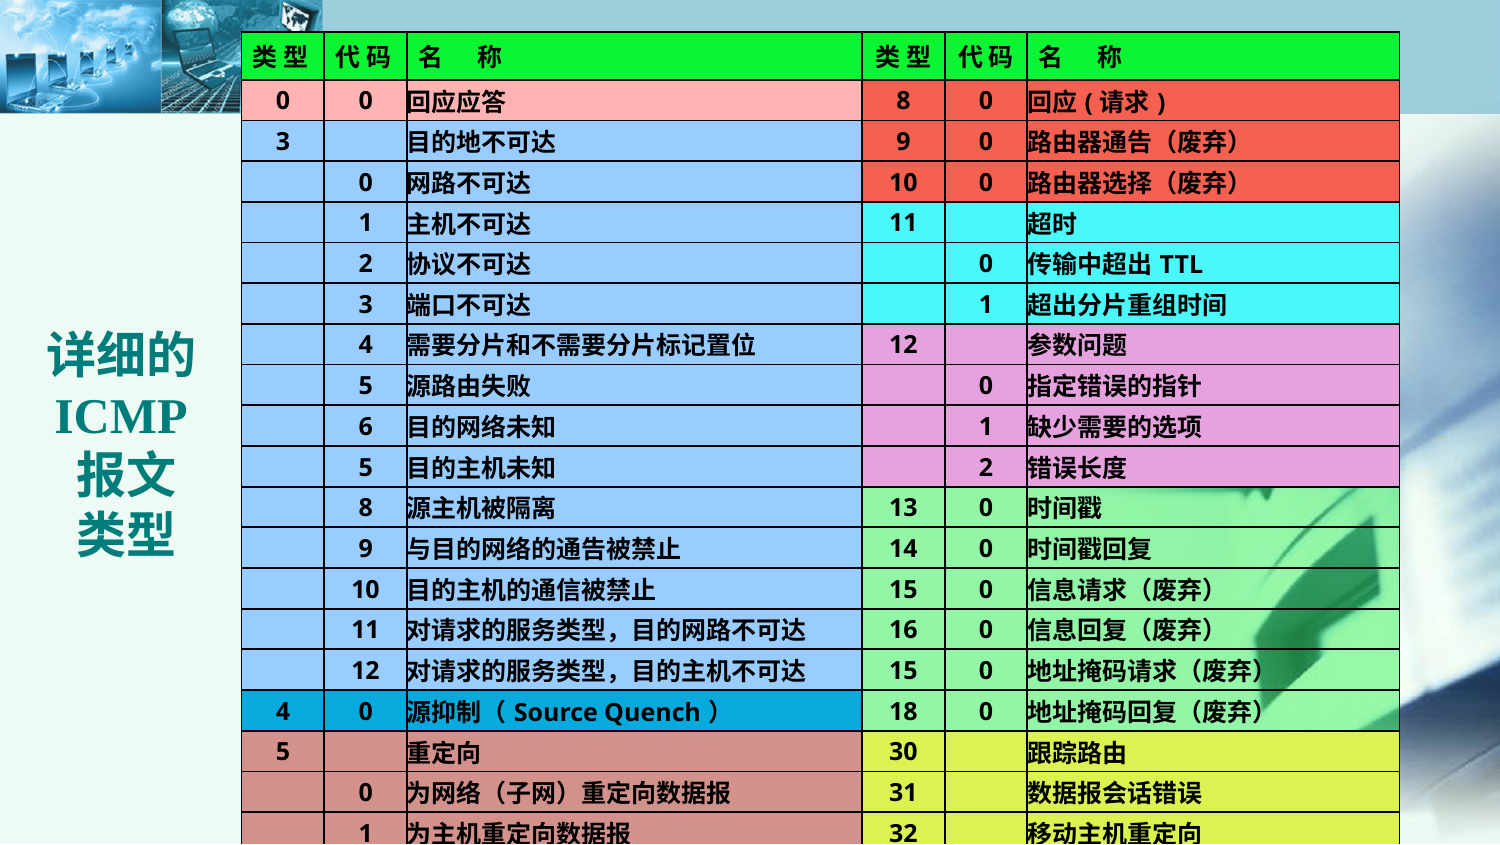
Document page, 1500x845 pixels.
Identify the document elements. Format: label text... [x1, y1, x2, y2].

table_cell 8 [863, 81, 944, 120]
table_cell [946, 732, 1026, 771]
table_cell 超时 [1028, 212, 1050, 234]
table_cell 18 [863, 691, 944, 730]
table_cell 5 [325, 365, 406, 404]
table_cell [242, 203, 323, 242]
table_cell 0 [946, 488, 1026, 526]
table_cell 0 [946, 528, 1026, 567]
table_cell 14 [863, 528, 944, 567]
table_cell 12 [863, 325, 944, 364]
table_cell 回应应答 [408, 81, 861, 120]
table_cell 源抑制（Source Quench） [408, 691, 861, 730]
table_cell 目的地不可达 [408, 121, 861, 160]
table_cell [242, 488, 323, 526]
table_cell 路由器选择（废弃） [1028, 162, 1399, 201]
table_cell [242, 610, 323, 648]
table_cell [242, 243, 323, 282]
table_cell [242, 772, 323, 811]
table_cell 0 [946, 610, 1026, 648]
table_cell 16 [863, 610, 944, 648]
table_cell [946, 203, 1026, 242]
table_header 名 称 [1028, 33, 1399, 79]
table_cell 源路由失败 [408, 365, 861, 404]
table_cell 协议不可达 [408, 243, 861, 282]
table_cell [863, 284, 944, 323]
table_cell 9 [863, 121, 944, 160]
table_cell [242, 650, 323, 689]
table_cell 6 [325, 406, 406, 445]
table_cell 5 [242, 732, 323, 771]
table_cell 31 [863, 772, 944, 811]
table_cell 地址掩码请求（废弃） [1028, 650, 1399, 689]
table_cell [863, 447, 944, 486]
table_cell [242, 447, 323, 486]
table_cell 8 [325, 488, 406, 526]
table_header 类 型 [242, 33, 323, 79]
table_cell [863, 406, 944, 445]
table_header 类 型 [863, 33, 944, 79]
table_cell 2 [946, 447, 1026, 486]
table_cell [242, 284, 323, 323]
table_cell 跟踪路由 [1028, 732, 1399, 771]
table_cell 1 [946, 284, 1026, 323]
table_cell 10 [325, 569, 406, 608]
table_cell [242, 162, 323, 201]
table_cell 重定向 [408, 732, 861, 771]
table_cell 0 [946, 691, 1026, 730]
table_cell 指定错误的指针 [1028, 365, 1399, 404]
table_cell 传输中超出TTL [1028, 243, 1399, 282]
table_cell 1 [946, 406, 1026, 445]
table_cell 10 [863, 162, 944, 201]
table_cell 路由器通告（废弃） [1028, 121, 1399, 160]
table_cell 信息请求（废弃） [1028, 569, 1399, 608]
table_cell 超出分片重组时间 [1028, 284, 1399, 323]
table_cell 错误长度 [1028, 447, 1399, 486]
table_cell [863, 365, 944, 404]
table_cell 移动主机重定向 [1028, 813, 1399, 844]
table_cell [242, 325, 323, 364]
title 详细的ICMP报文 类型 [29, 409, 225, 477]
table_cell 0 [946, 243, 1026, 282]
table_cell 13 [863, 488, 944, 526]
table_cell [946, 813, 1026, 844]
table_cell [946, 772, 1026, 811]
table_cell 0 [946, 162, 1026, 201]
table_cell [325, 121, 406, 160]
table_cell 网路不可达 [408, 162, 861, 201]
table_cell 目的主机的通信被禁止 [408, 569, 861, 608]
table_cell [946, 325, 1026, 364]
table_cell 回应(请求) [1028, 81, 1399, 120]
table_cell 0 [242, 81, 323, 120]
table_cell 1 [325, 813, 406, 844]
table_header 代 码 [946, 33, 1026, 79]
table_cell 0 [946, 650, 1026, 689]
table_cell 3 [325, 284, 406, 323]
table_cell 时间戳 [1028, 488, 1399, 526]
table_header 名 称 [408, 33, 861, 79]
table_cell 3 [242, 121, 323, 160]
table_cell 0 [325, 162, 406, 201]
table_cell 数据报会话错误 [1028, 772, 1399, 811]
table_cell 15 [863, 569, 944, 608]
table_cell 0 [325, 772, 406, 811]
table_cell 为网络（子网）重定向数据报 [408, 772, 861, 811]
table_cell 5 [325, 447, 406, 486]
picture [0, 0, 1500, 844]
table_cell 缺少需要的选项 [1028, 406, 1399, 445]
table_cell 30 [863, 732, 944, 771]
table_cell [863, 243, 944, 282]
table_cell [242, 528, 323, 567]
table_cell 0 [946, 121, 1026, 160]
table_cell 时间戳回复 [1028, 528, 1399, 567]
table_cell 端口不可达 [408, 284, 861, 323]
table_cell 需要分片和不需要分片标记置位 [408, 325, 861, 364]
table_cell 目的主机未知 [408, 447, 861, 486]
table_cell 参数问题 [1028, 325, 1399, 364]
table_cell 0 [325, 691, 406, 730]
table_cell [242, 813, 323, 844]
table_cell 2 [325, 243, 406, 282]
table_cell 12 [325, 650, 406, 689]
table_cell 0 [325, 81, 406, 120]
table_cell 11 [325, 610, 406, 648]
table_cell 0 [946, 569, 1026, 608]
table_cell 信息回复（废弃） [1028, 610, 1399, 648]
table_cell [242, 569, 323, 608]
table_cell 为主机重定向数据报 [408, 813, 861, 844]
table_cell 对请求的服务类型，目的网路不可达 [408, 610, 861, 648]
table_cell 1 [325, 203, 406, 242]
table_cell 与目的网络的通告被禁止 [408, 528, 861, 567]
table_cell 11 [863, 203, 944, 242]
table_header 代 码 [325, 33, 406, 79]
table_cell 15 [863, 650, 944, 689]
table_cell [325, 732, 406, 771]
table_cell 地址掩码回复（废弃） [1028, 691, 1399, 730]
table_cell [242, 365, 323, 404]
table_cell 目的网络未知 [408, 406, 861, 445]
table_cell 0 [946, 81, 1026, 120]
table_cell 9 [325, 528, 406, 567]
table_cell 32 [863, 813, 944, 844]
table_cell 4 [242, 691, 323, 730]
table_cell [242, 406, 323, 445]
table_cell 源主机被隔离 [408, 488, 861, 526]
table_cell 主机不可达 [408, 203, 861, 242]
table_cell 4 [325, 325, 406, 364]
table_cell 0 [946, 365, 1026, 404]
table_cell 对请求的服务类型，目的主机不可达 [408, 650, 861, 689]
